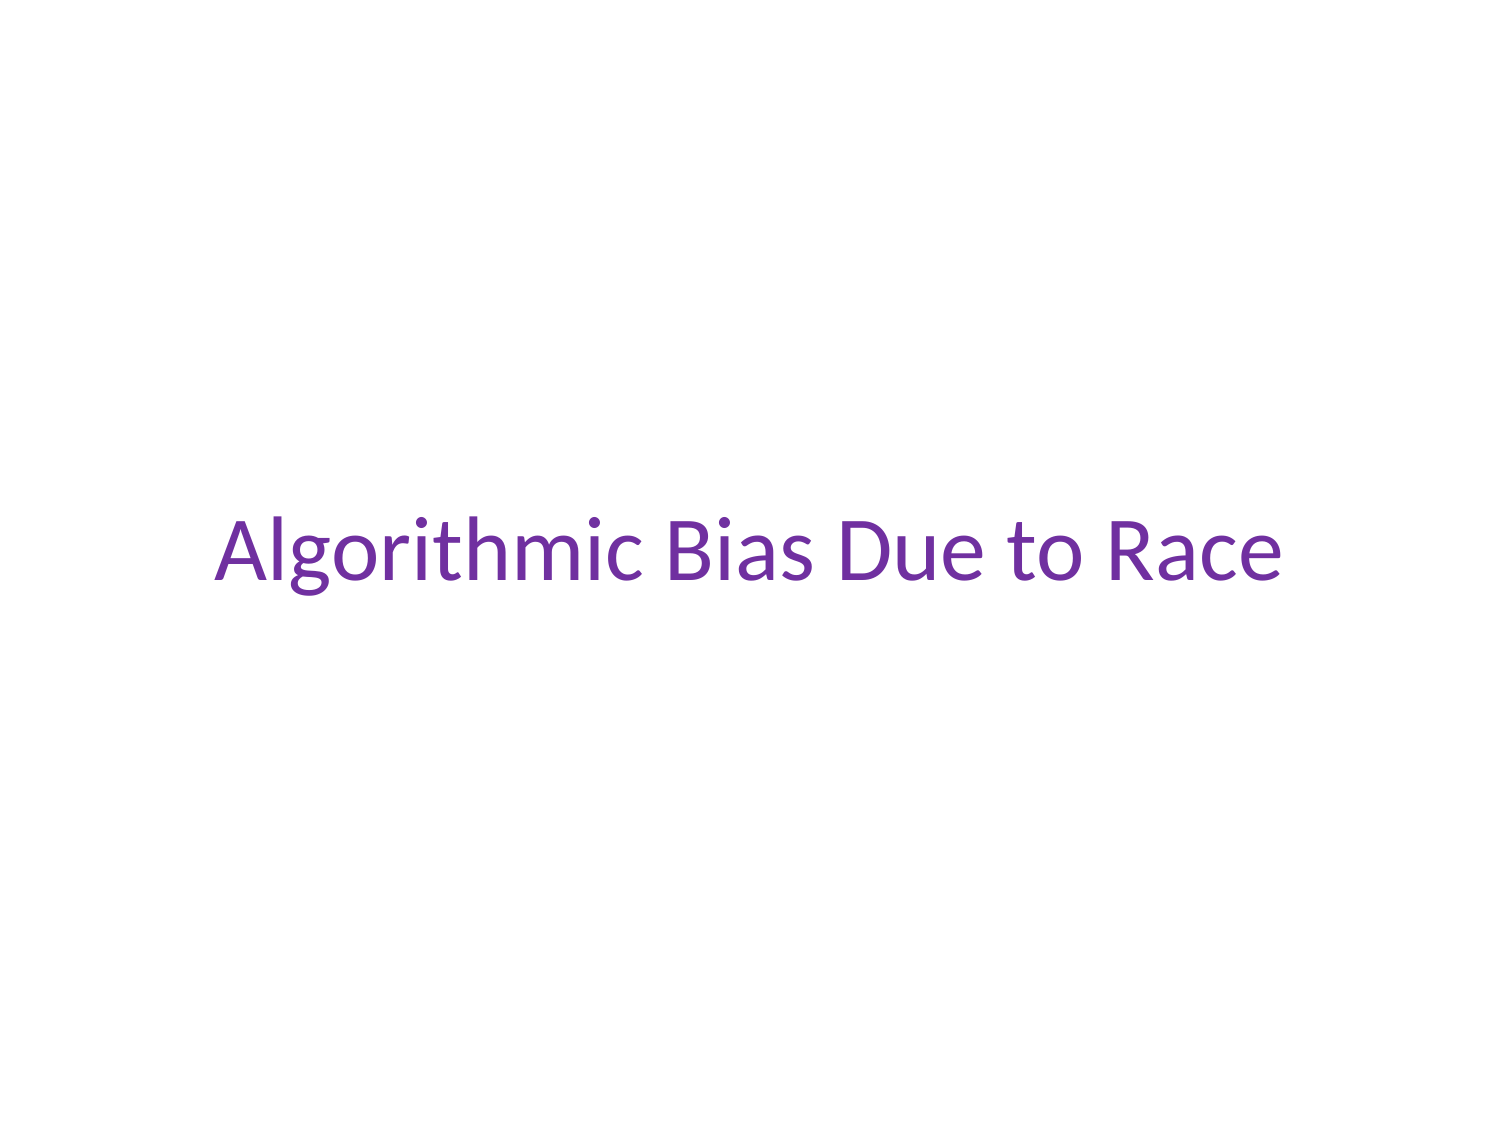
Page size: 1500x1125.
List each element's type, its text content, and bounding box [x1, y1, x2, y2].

title Algorithmic Bias Due to Race [75, 450, 1425, 638]
